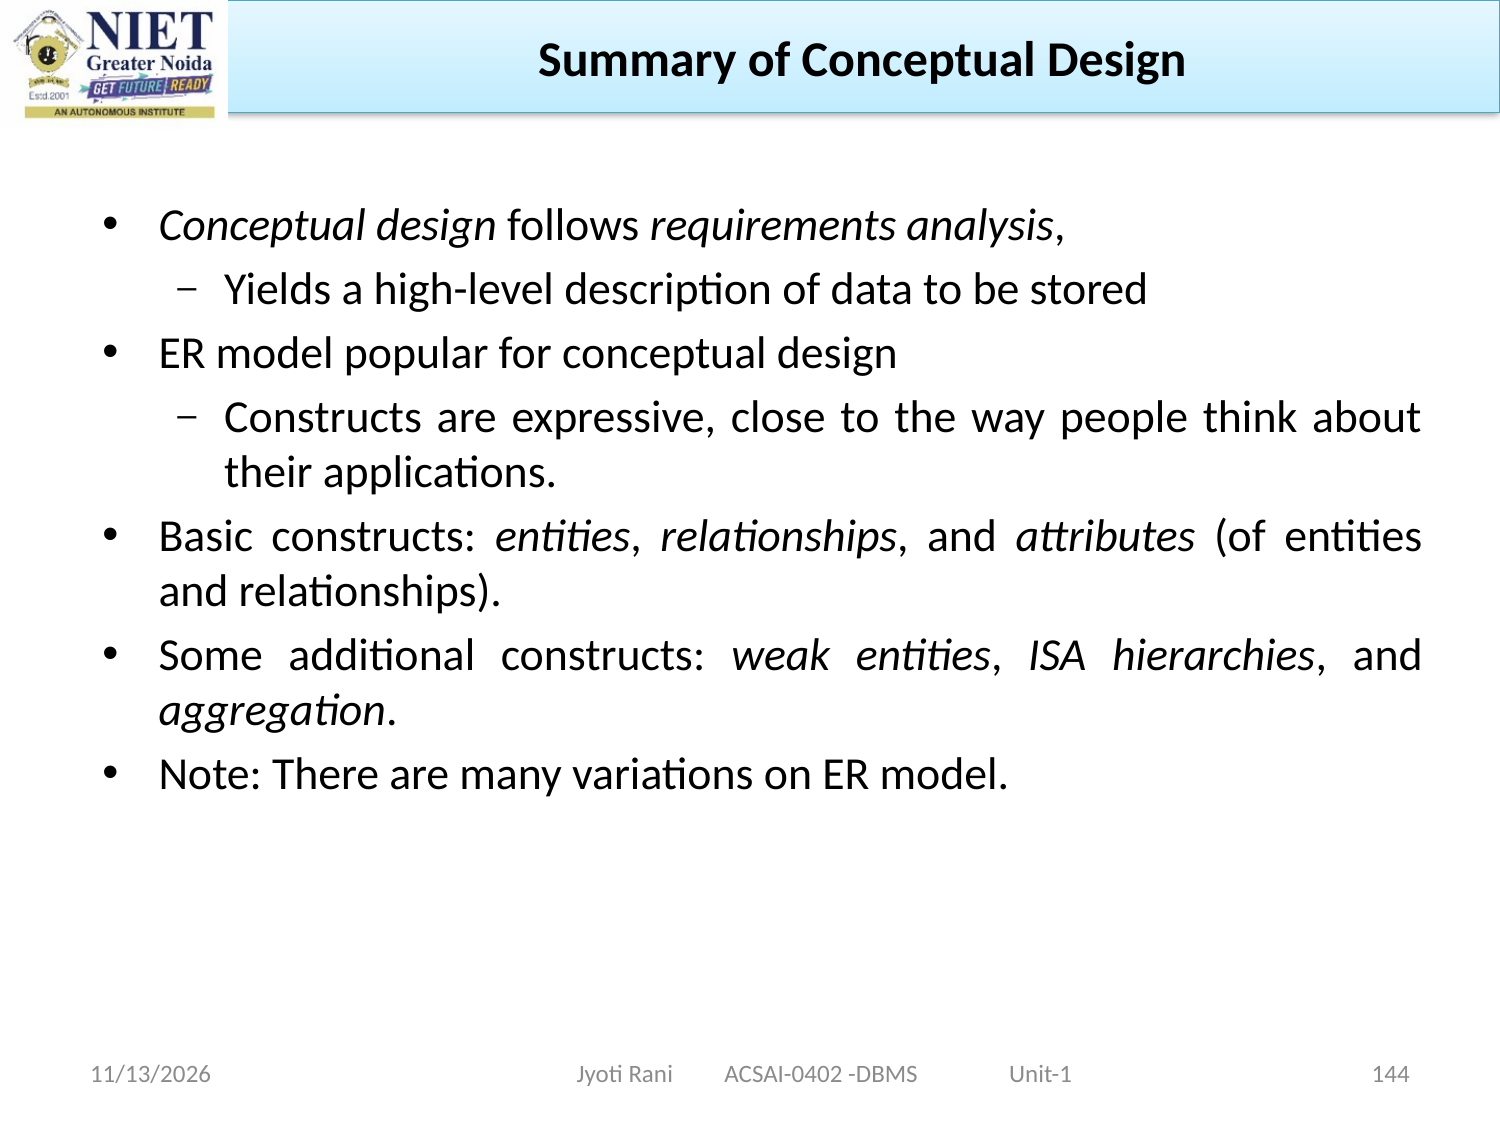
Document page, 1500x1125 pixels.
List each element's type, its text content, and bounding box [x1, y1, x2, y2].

list Conceptual design follows requirements analysis, Yields a high-level description of data to be stored ER model popular for conceptual design Constructs are expressive, close to the way people think about their applications. Basic constructs: entities, relationships, and attributes (of entities and relationships). Some additional constructs: weak entities, ISA hierarchies, and aggregation. Note: There are many variations on ER model. [87, 187, 1438, 930]
text_box Summary of Conceptual Design [228, 0, 1500, 113]
picture [0, 0, 228, 130]
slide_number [75, 1042, 412, 1103]
slide_number 144 [1074, 1042, 1425, 1103]
footer Jyoti Rani ACSAI-0402 -DBMS Unit-1 [412, 1042, 1074, 1103]
